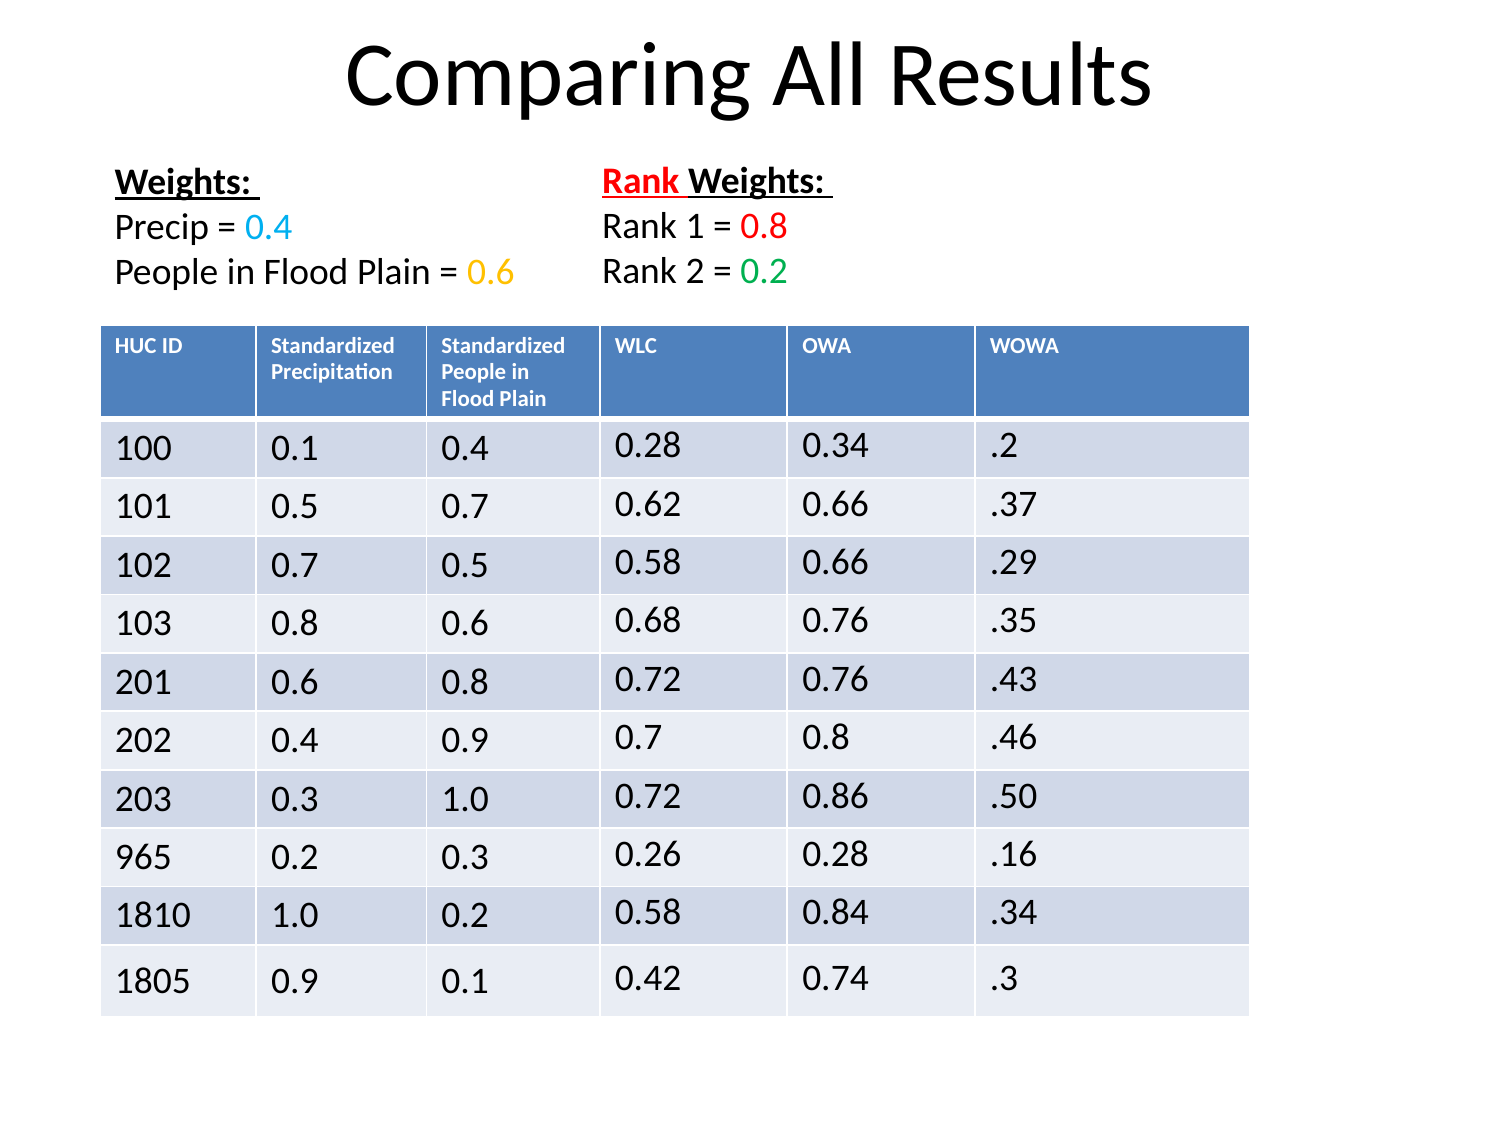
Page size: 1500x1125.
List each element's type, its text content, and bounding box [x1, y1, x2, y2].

table_cell 0.66 [788, 479, 974, 535]
table_header Standardized Precipitation [257, 326, 426, 416]
table_cell 0.26 [601, 829, 786, 886]
table_cell 102 [101, 537, 255, 594]
table_cell 0.8 [788, 712, 974, 769]
table_cell 1810 [101, 887, 255, 944]
title Comparing All Results [75, 0, 1425, 163]
table_cell 0.7 [601, 712, 786, 769]
table_cell 0.84 [788, 887, 974, 944]
table_cell .16 [976, 829, 1249, 886]
table_cell 100 [101, 422, 255, 477]
table_cell 0.8 [427, 654, 599, 710]
table_cell 203 [101, 771, 255, 827]
table_cell 0.76 [788, 595, 974, 652]
table_cell .34 [976, 887, 1249, 944]
table_cell 1.0 [257, 887, 426, 944]
table_cell 0.9 [257, 946, 426, 1016]
table_cell .35 [976, 595, 1249, 652]
table_cell 0.7 [427, 479, 599, 535]
table_cell 0.6 [427, 595, 599, 652]
table_cell 0.5 [257, 479, 426, 535]
table_cell 0.86 [788, 771, 974, 827]
table_cell 0.4 [257, 712, 426, 769]
table_cell .3 [976, 946, 1249, 1016]
table_cell .2 [976, 422, 1249, 477]
table_cell 0.1 [257, 422, 426, 477]
table_header OWA [788, 326, 974, 416]
table_cell 0.34 [788, 422, 974, 477]
table_cell 0.4 [427, 422, 599, 477]
table_header HUC ID [101, 326, 255, 416]
table_cell 0.3 [427, 829, 599, 886]
table_cell 0.68 [601, 595, 786, 652]
table_cell 1.0 [427, 771, 599, 827]
table_cell 0.42 [601, 946, 786, 1016]
table_header Standardized People in Flood Plain [427, 326, 599, 416]
table_cell 0.66 [788, 537, 974, 594]
table_header WLC [601, 326, 786, 416]
table_cell 0.58 [601, 537, 786, 594]
text_box Rank Weights: Rank 1 = 0.8 Rank 2 = 0.2 [587, 148, 1125, 299]
table_cell 201 [101, 654, 255, 710]
table_cell 0.58 [601, 887, 786, 944]
table_cell 1805 [101, 946, 255, 1016]
text_box Weights: Precip = 0.4 People in Flood Plain = 0.6 [99, 149, 638, 300]
table_cell 103 [101, 595, 255, 652]
table_cell 0.2 [257, 829, 426, 886]
table_cell 0.8 [257, 595, 426, 652]
table_cell .46 [976, 712, 1249, 769]
table_cell 0.28 [601, 422, 786, 477]
table_header WOWA [976, 326, 1249, 416]
table_cell 0.28 [788, 829, 974, 886]
table_cell .37 [976, 479, 1249, 535]
table_cell 0.76 [788, 654, 974, 710]
table_cell .50 [976, 771, 1249, 827]
table_cell 0.72 [601, 771, 786, 827]
table_cell 202 [101, 712, 255, 769]
table_cell 0.5 [427, 537, 599, 594]
table_cell 0.3 [257, 771, 426, 827]
table_cell 0.72 [601, 654, 786, 710]
table_cell 0.1 [427, 946, 599, 1016]
table_cell .29 [976, 537, 1249, 594]
table_cell 0.74 [788, 946, 974, 1016]
table_cell 0.9 [427, 712, 599, 769]
table_cell 0.2 [427, 887, 599, 944]
table_cell 0.62 [601, 479, 786, 535]
table_cell .43 [976, 654, 1249, 710]
table_cell 965 [101, 829, 255, 886]
table_cell 0.6 [257, 654, 426, 710]
table_cell 101 [101, 479, 255, 535]
table_cell 0.7 [257, 537, 426, 594]
